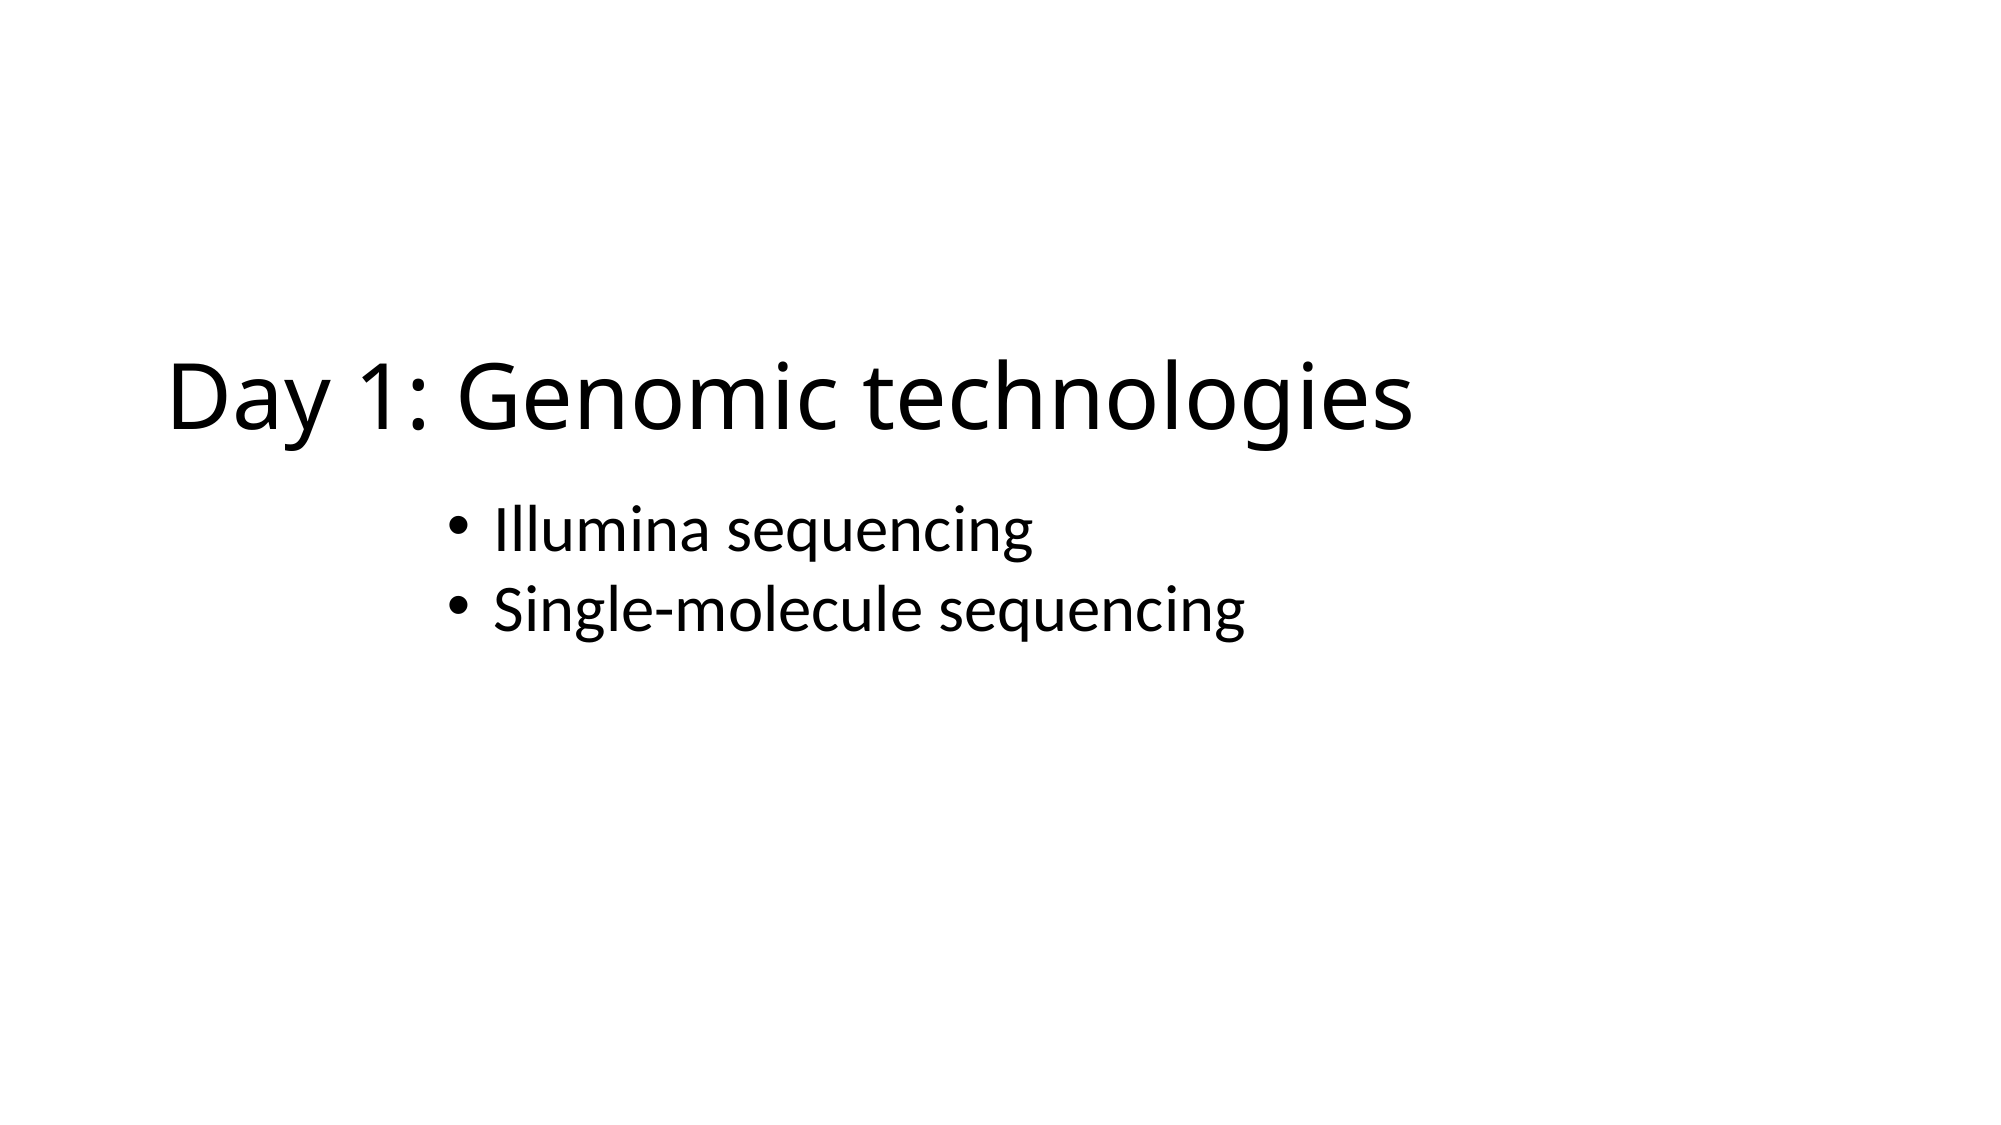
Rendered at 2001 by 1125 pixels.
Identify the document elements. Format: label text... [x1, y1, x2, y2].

title Day 1: Genomic technologies [150, 291, 1876, 509]
text_box Illumina sequencing Single-molecule sequencing [432, 477, 1262, 652]
